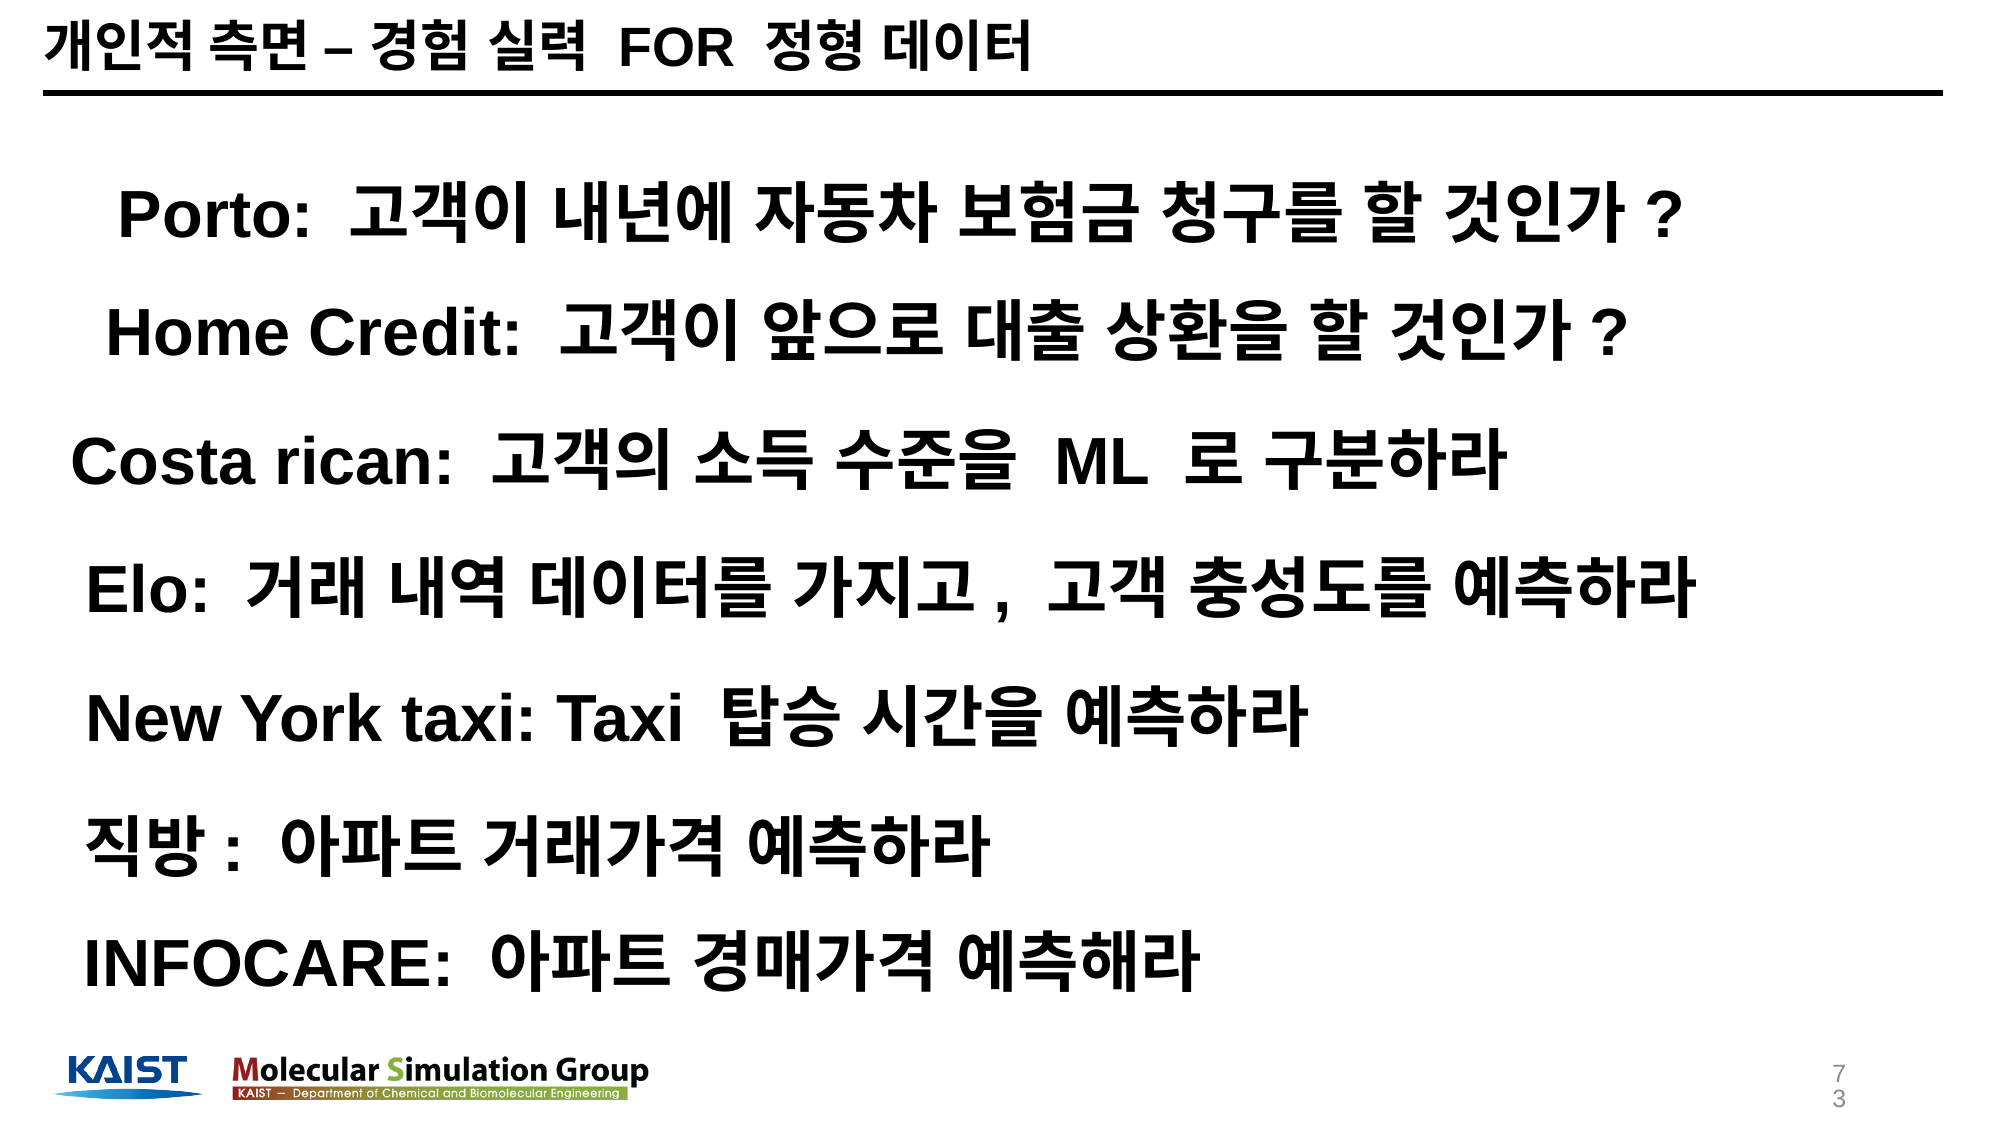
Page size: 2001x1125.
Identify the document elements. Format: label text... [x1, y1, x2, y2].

picture [231, 1052, 649, 1100]
text_box INFOCARE: 아파트 경매가격 예측해라 [76, 912, 1936, 1008]
title 개인적 측면 – 경험 실력 FOR 정형 데이터 [28, 2, 1466, 87]
text_box New York taxi: Taxi 탑승 시간을 예측하라 [77, 667, 2000, 762]
text_box Elo: 거래 내역 데이터를 가지고, 고객 충성도를 예측하라 [77, 538, 1938, 634]
slide_number 73 [1817, 1051, 1863, 1095]
picture [38, 1052, 218, 1103]
text_box Home Credit: 고객이 앞으로 대출 상환을 할 것인가? [35, 281, 1701, 377]
text_box Costa rican: 고객의 소득 수준을 ML 로 구분하라 [63, 410, 1923, 505]
text_box Porto: 고객이 내년에 자동차 보험금 청구를 할 것인가? [0, 163, 1832, 258]
text_box 직방: 아파트 거래가격 예측하라 [76, 796, 1936, 892]
